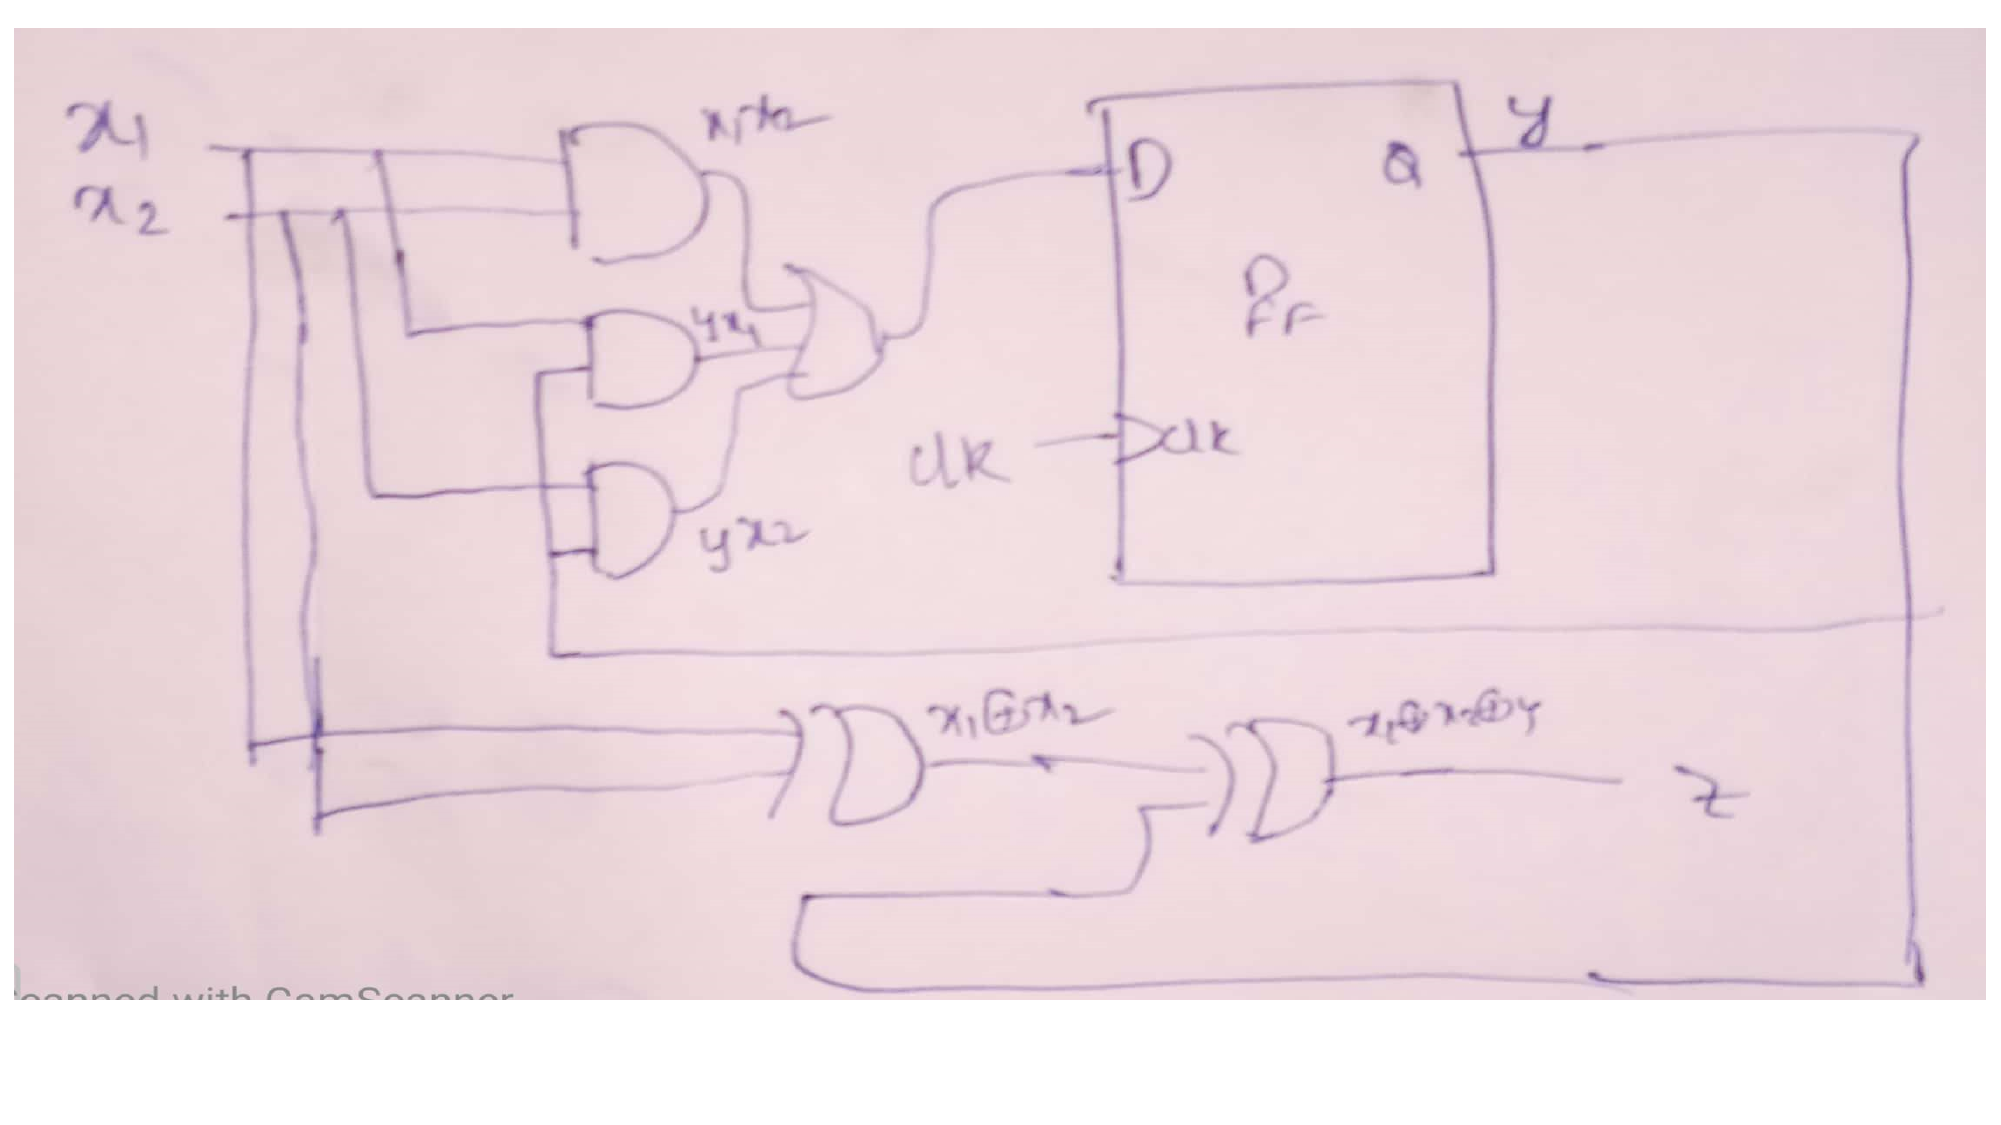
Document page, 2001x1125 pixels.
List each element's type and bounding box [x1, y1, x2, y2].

picture [14, 28, 1986, 1001]
